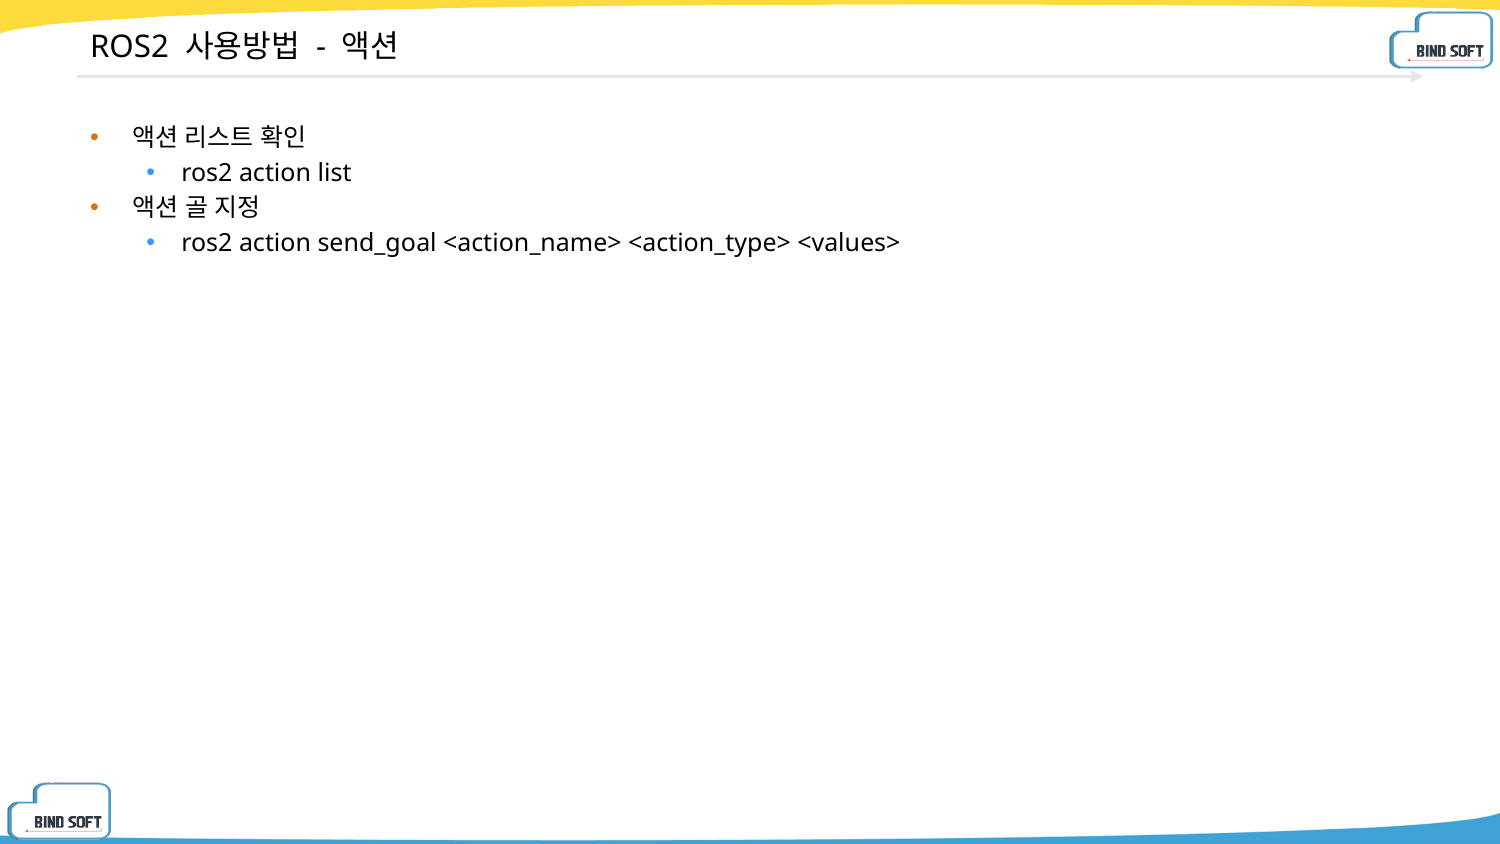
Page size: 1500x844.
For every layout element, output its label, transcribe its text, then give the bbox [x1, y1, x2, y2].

title ROS2 사용방법 - 액션 [75, 8, 1425, 81]
list 액션 리스트 확인 ros2 action list 액션 골 지정 ros2 action send_goal <action_name> <action_type> <values> [75, 114, 1425, 791]
picture [0, 0, 1500, 72]
picture [0, 752, 1500, 844]
